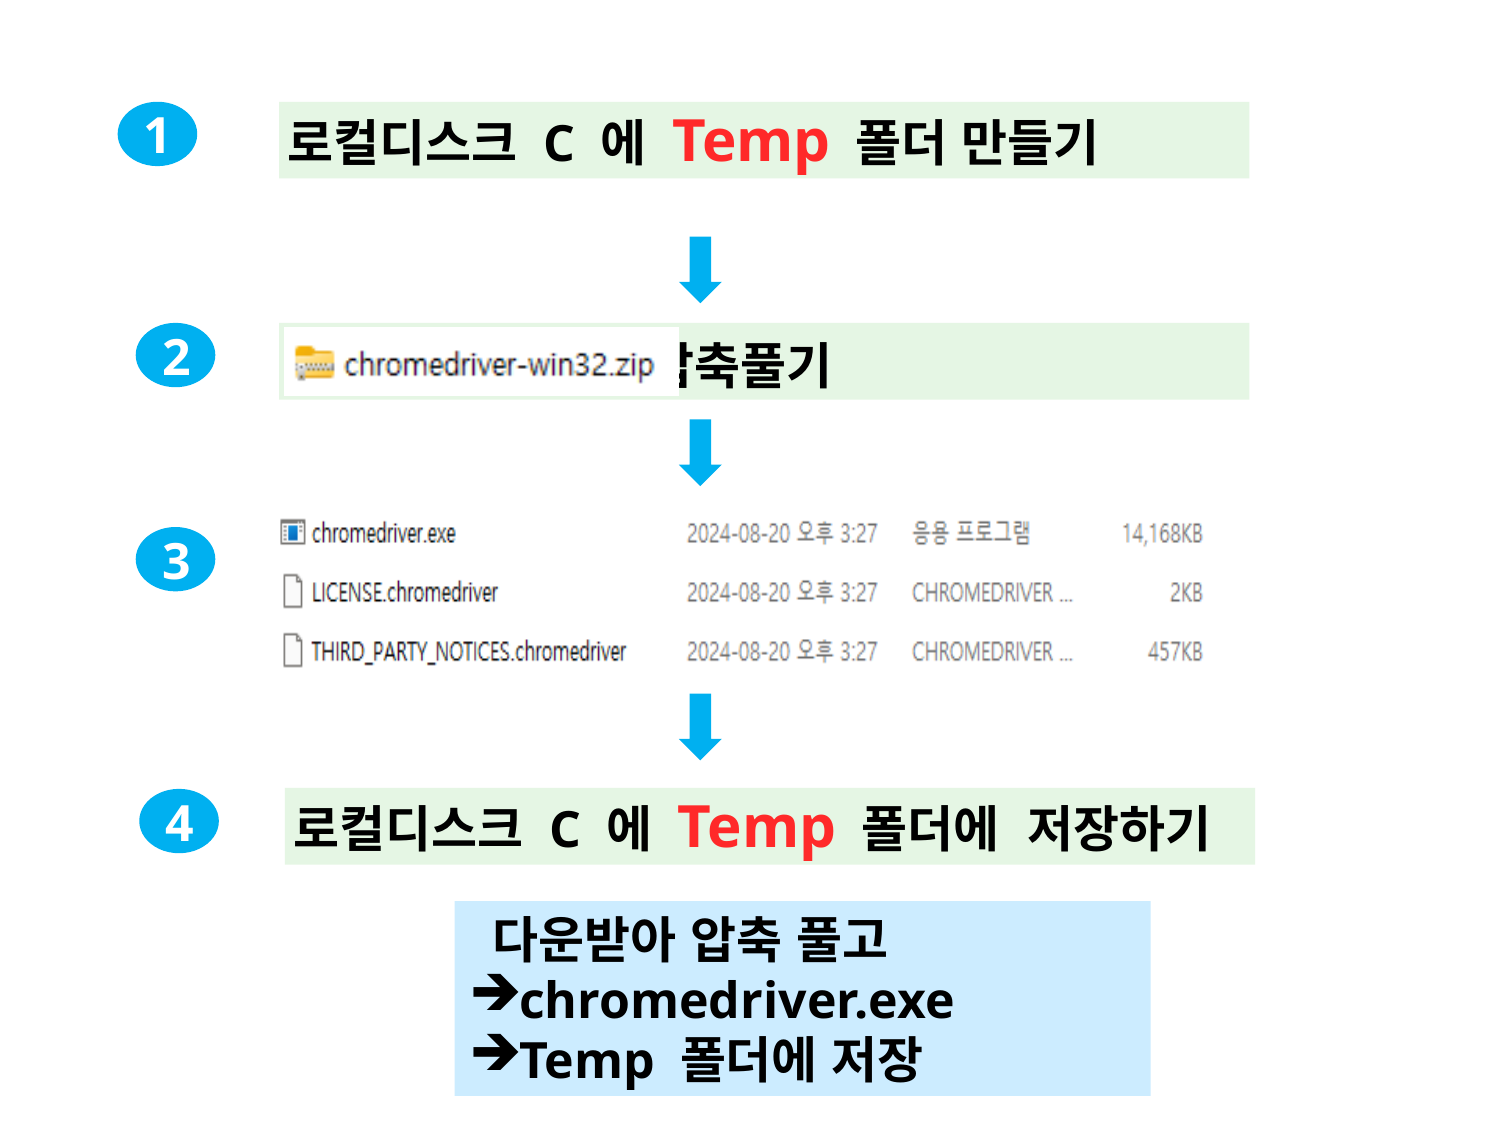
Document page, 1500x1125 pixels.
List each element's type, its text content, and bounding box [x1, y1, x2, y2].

text_box 2 [133, 320, 218, 390]
text_box [676, 417, 724, 489]
text_box 압축풀기 [279, 322, 1250, 400]
text_box 1 [115, 99, 200, 169]
text_box 3 [133, 524, 218, 594]
text_box [676, 695, 724, 763]
text_box 4 [137, 786, 221, 856]
text_box 로컬디스크 C 에 Temp 폴더에 저장하기 [284, 787, 1256, 865]
text_box [676, 234, 724, 306]
picture [250, 505, 1237, 695]
text_box 다운받아 압축 풀고 chromedriver.exe Temp 폴더에 저장 [454, 901, 1151, 1096]
picture [284, 326, 680, 396]
text_box 로컬디스크 C 에 Temp 폴더 만들기 [279, 101, 1250, 179]
